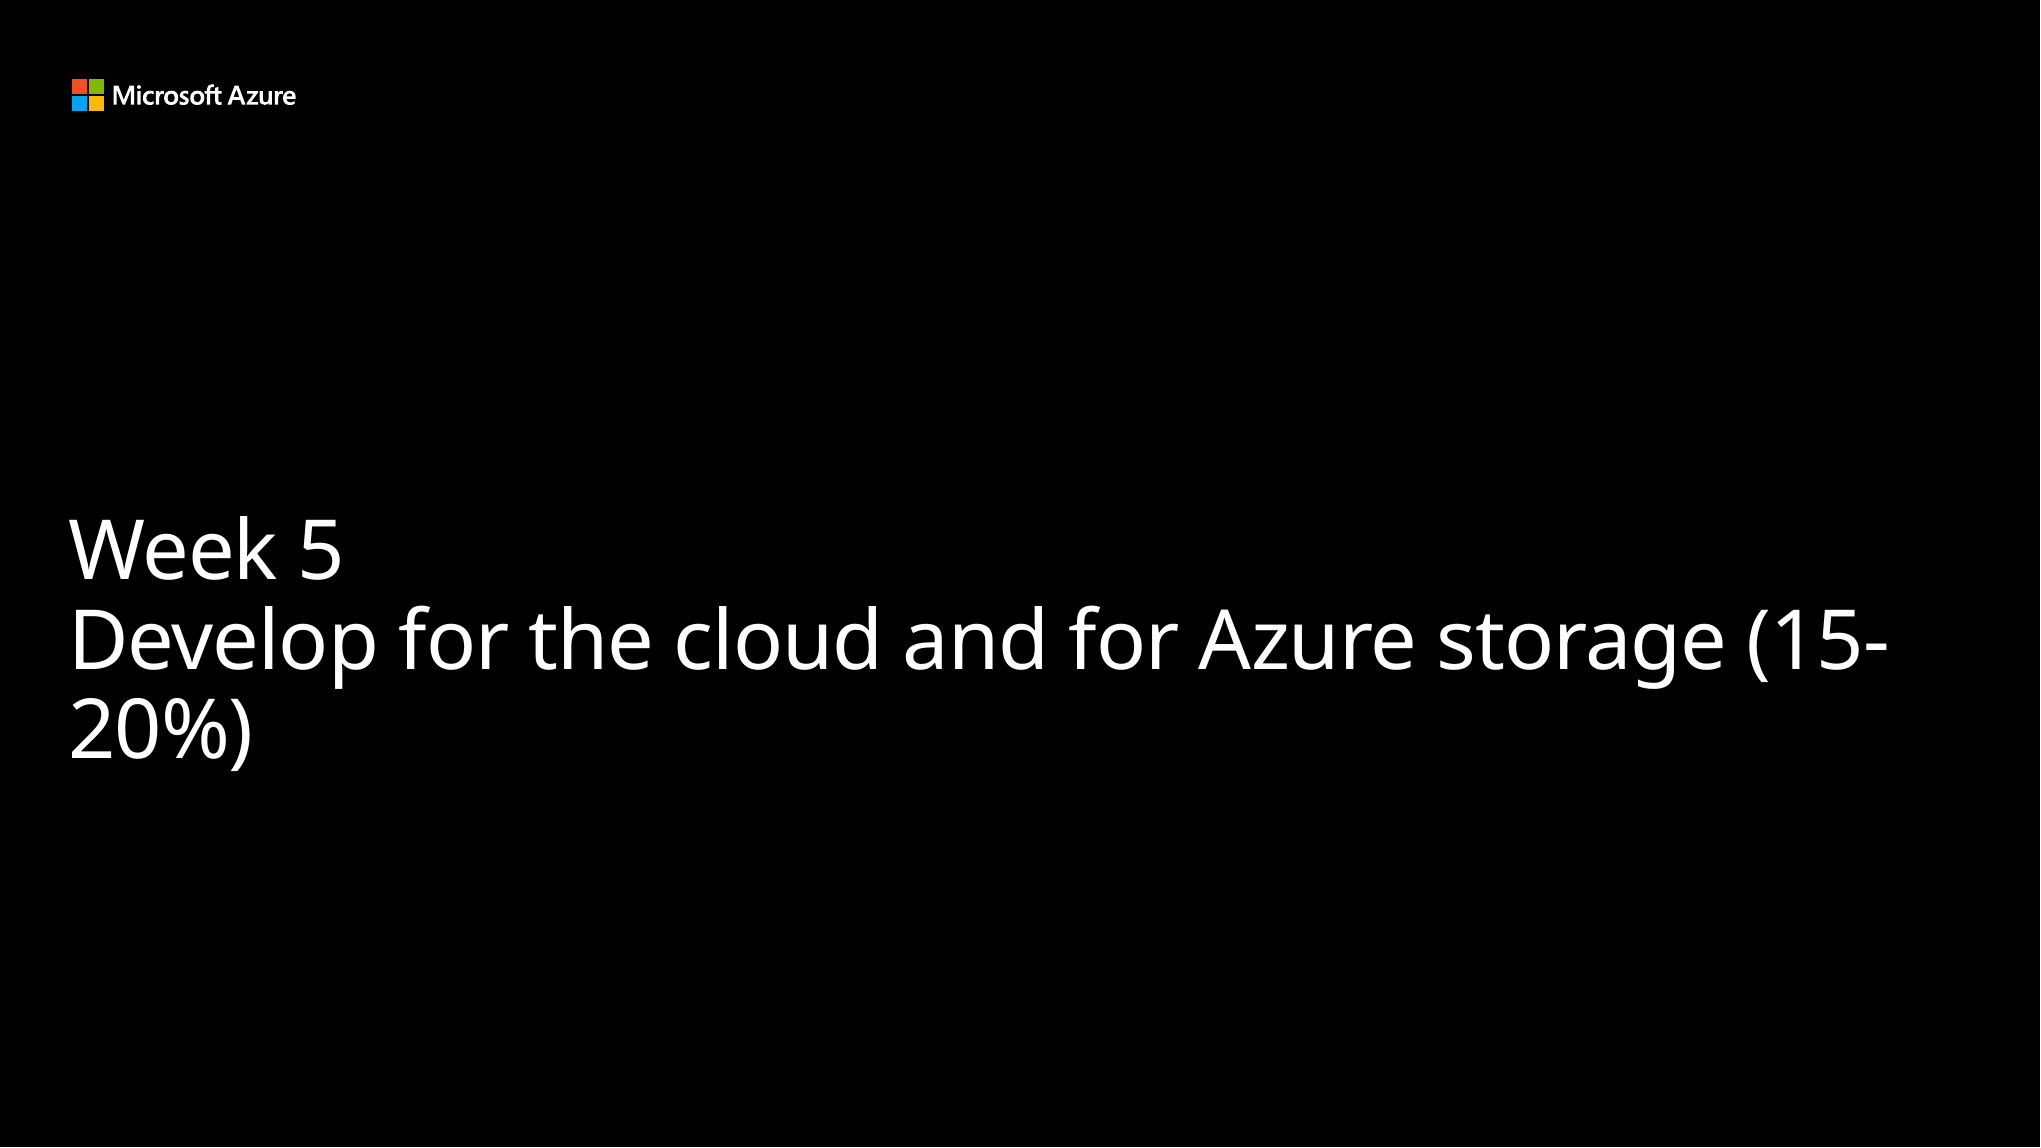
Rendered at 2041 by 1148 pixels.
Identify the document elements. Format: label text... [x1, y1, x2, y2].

title Week 5 Develop for the cloud and for Azure storage (15-20%) [68, 506, 2019, 807]
